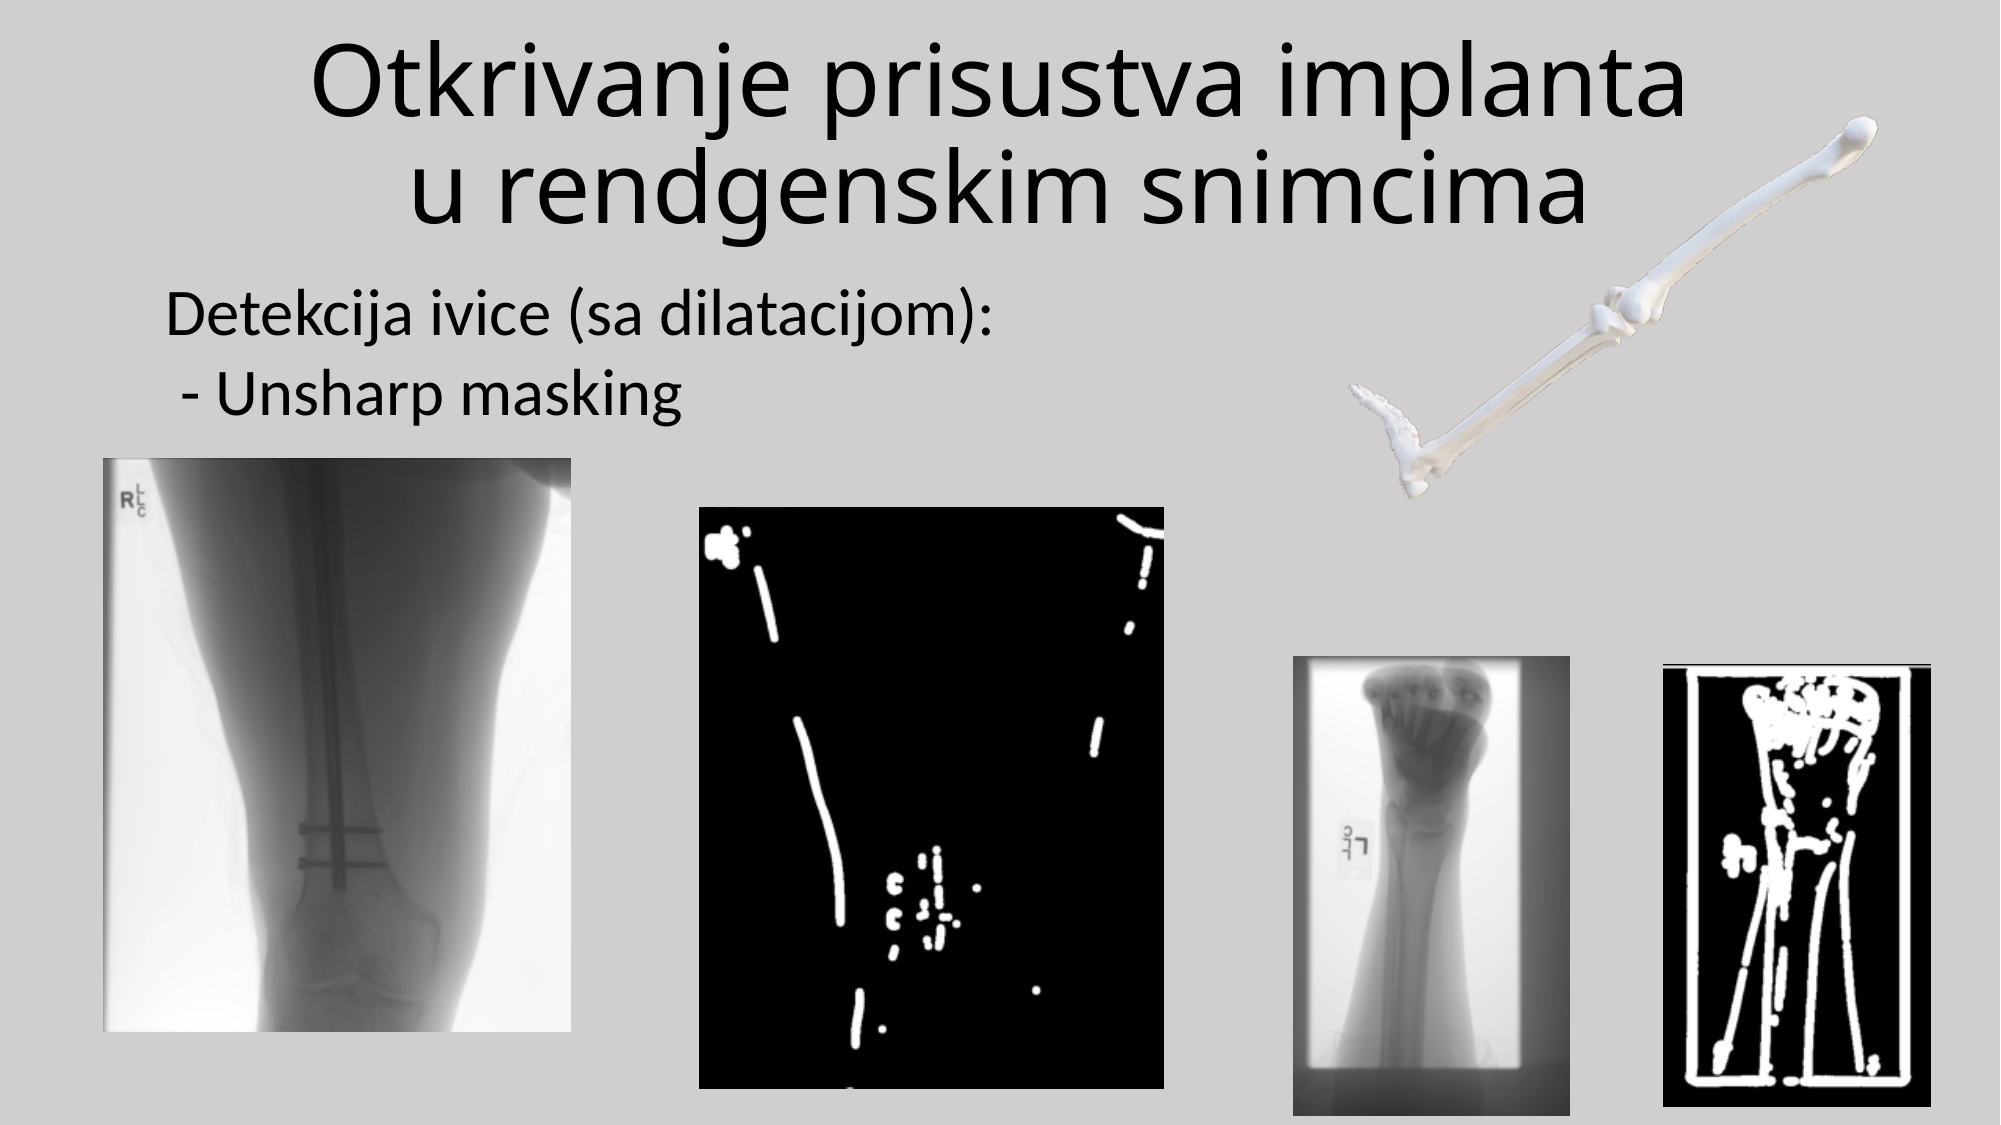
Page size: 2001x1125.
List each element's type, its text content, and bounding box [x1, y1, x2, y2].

text_box Detekcija ivice (sa dilatacijom): - Unsharp masking [150, 261, 1067, 516]
picture [699, 507, 1164, 1089]
picture [1293, 656, 1571, 1116]
picture [103, 458, 571, 1032]
title Otkrivanje prisustva implanta u rendgenskim snimcima [249, 17, 1750, 254]
picture [1663, 664, 1931, 1107]
picture [1284, 17, 1896, 546]
